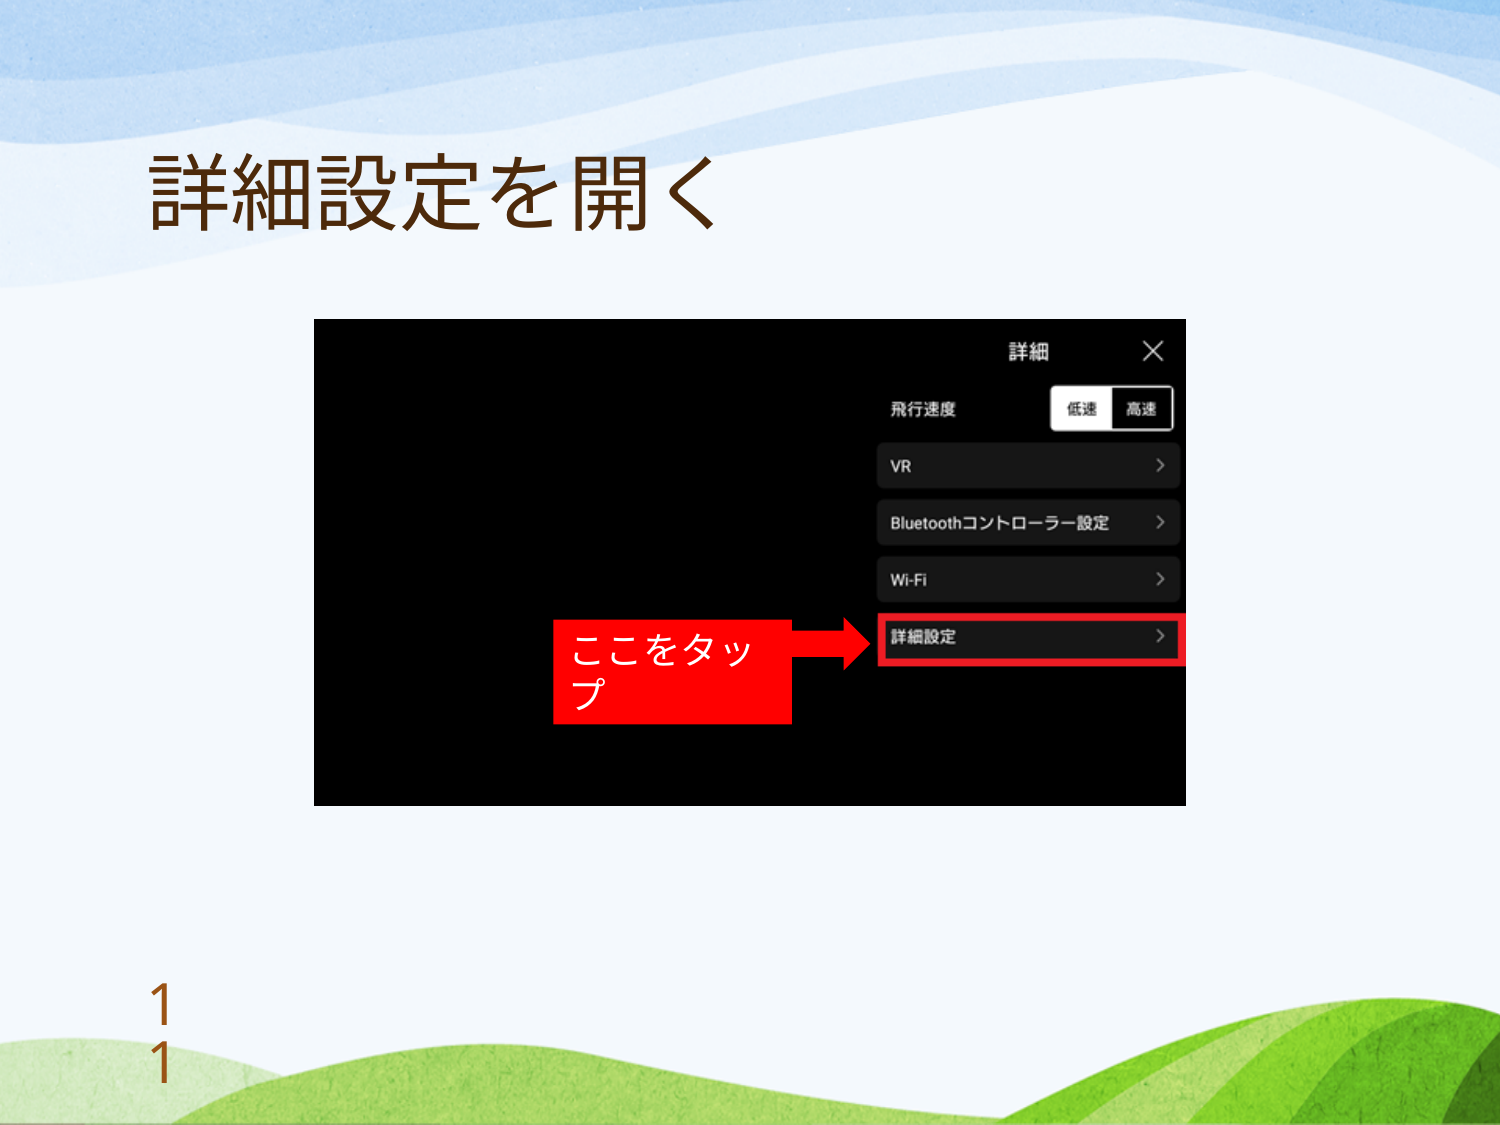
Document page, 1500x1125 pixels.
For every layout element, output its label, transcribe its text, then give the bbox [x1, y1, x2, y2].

picture [0, 0, 1500, 1125]
slide_number 11 [131, 987, 225, 1025]
title 詳細設定を開く [131, 50, 1369, 250]
